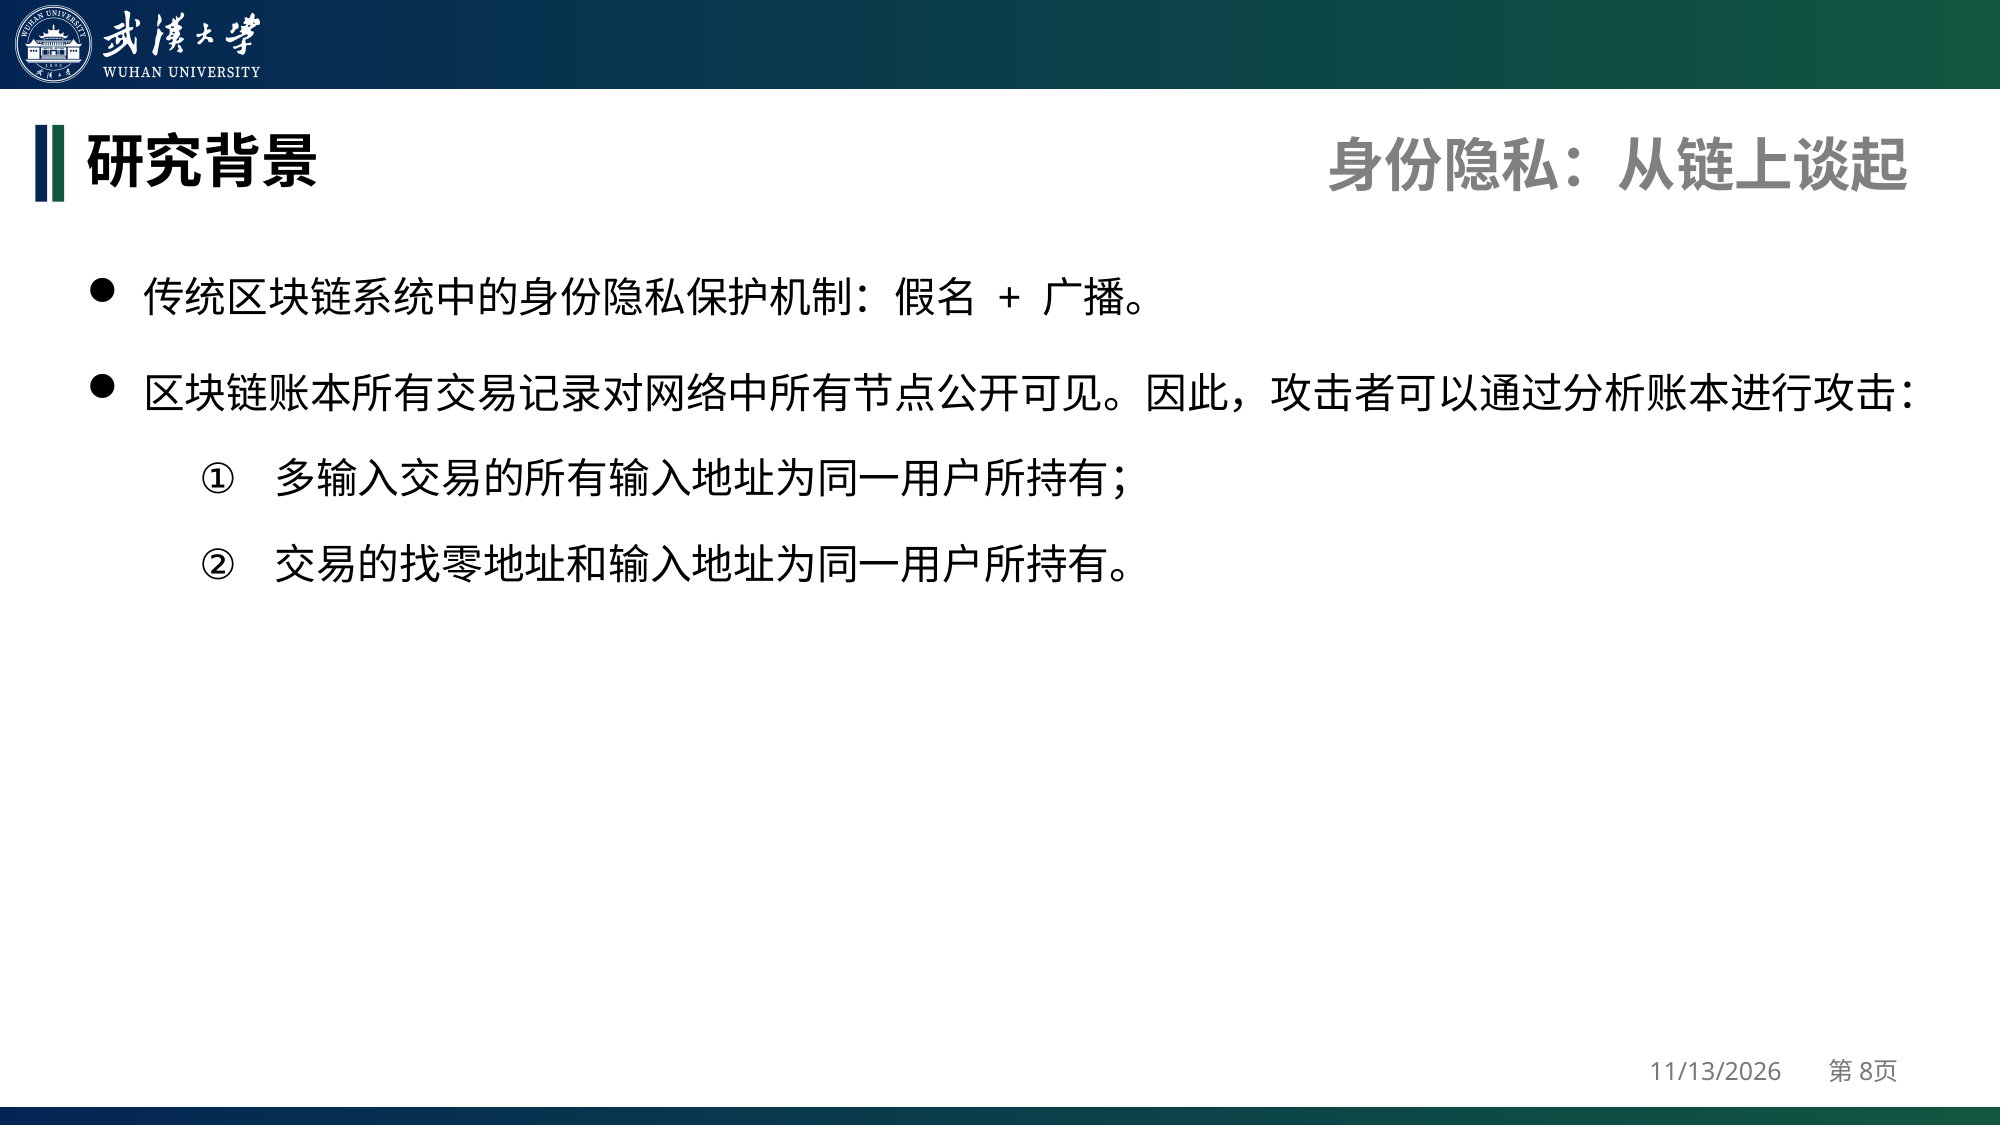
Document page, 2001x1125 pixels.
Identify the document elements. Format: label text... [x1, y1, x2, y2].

title 研究背景 [71, 125, 1253, 202]
text_box 身份隐私：从链上谈起 [1311, 120, 1924, 206]
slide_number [1627, 1042, 1804, 1103]
list 传统区块链系统中的身份隐私保护机制：假名 + 广播。 区块链账本所有交易记录对网络中所有节点公开可见。因此，攻击者可以通过分析账本进行攻击： 多输入交易的所有输入地址为同一用户所持有； 交易的找零地址和输入地址为同一用户所持有。 [71, 238, 1923, 1037]
slide_number 第8页 [1804, 1042, 1923, 1103]
picture [15, 5, 260, 83]
